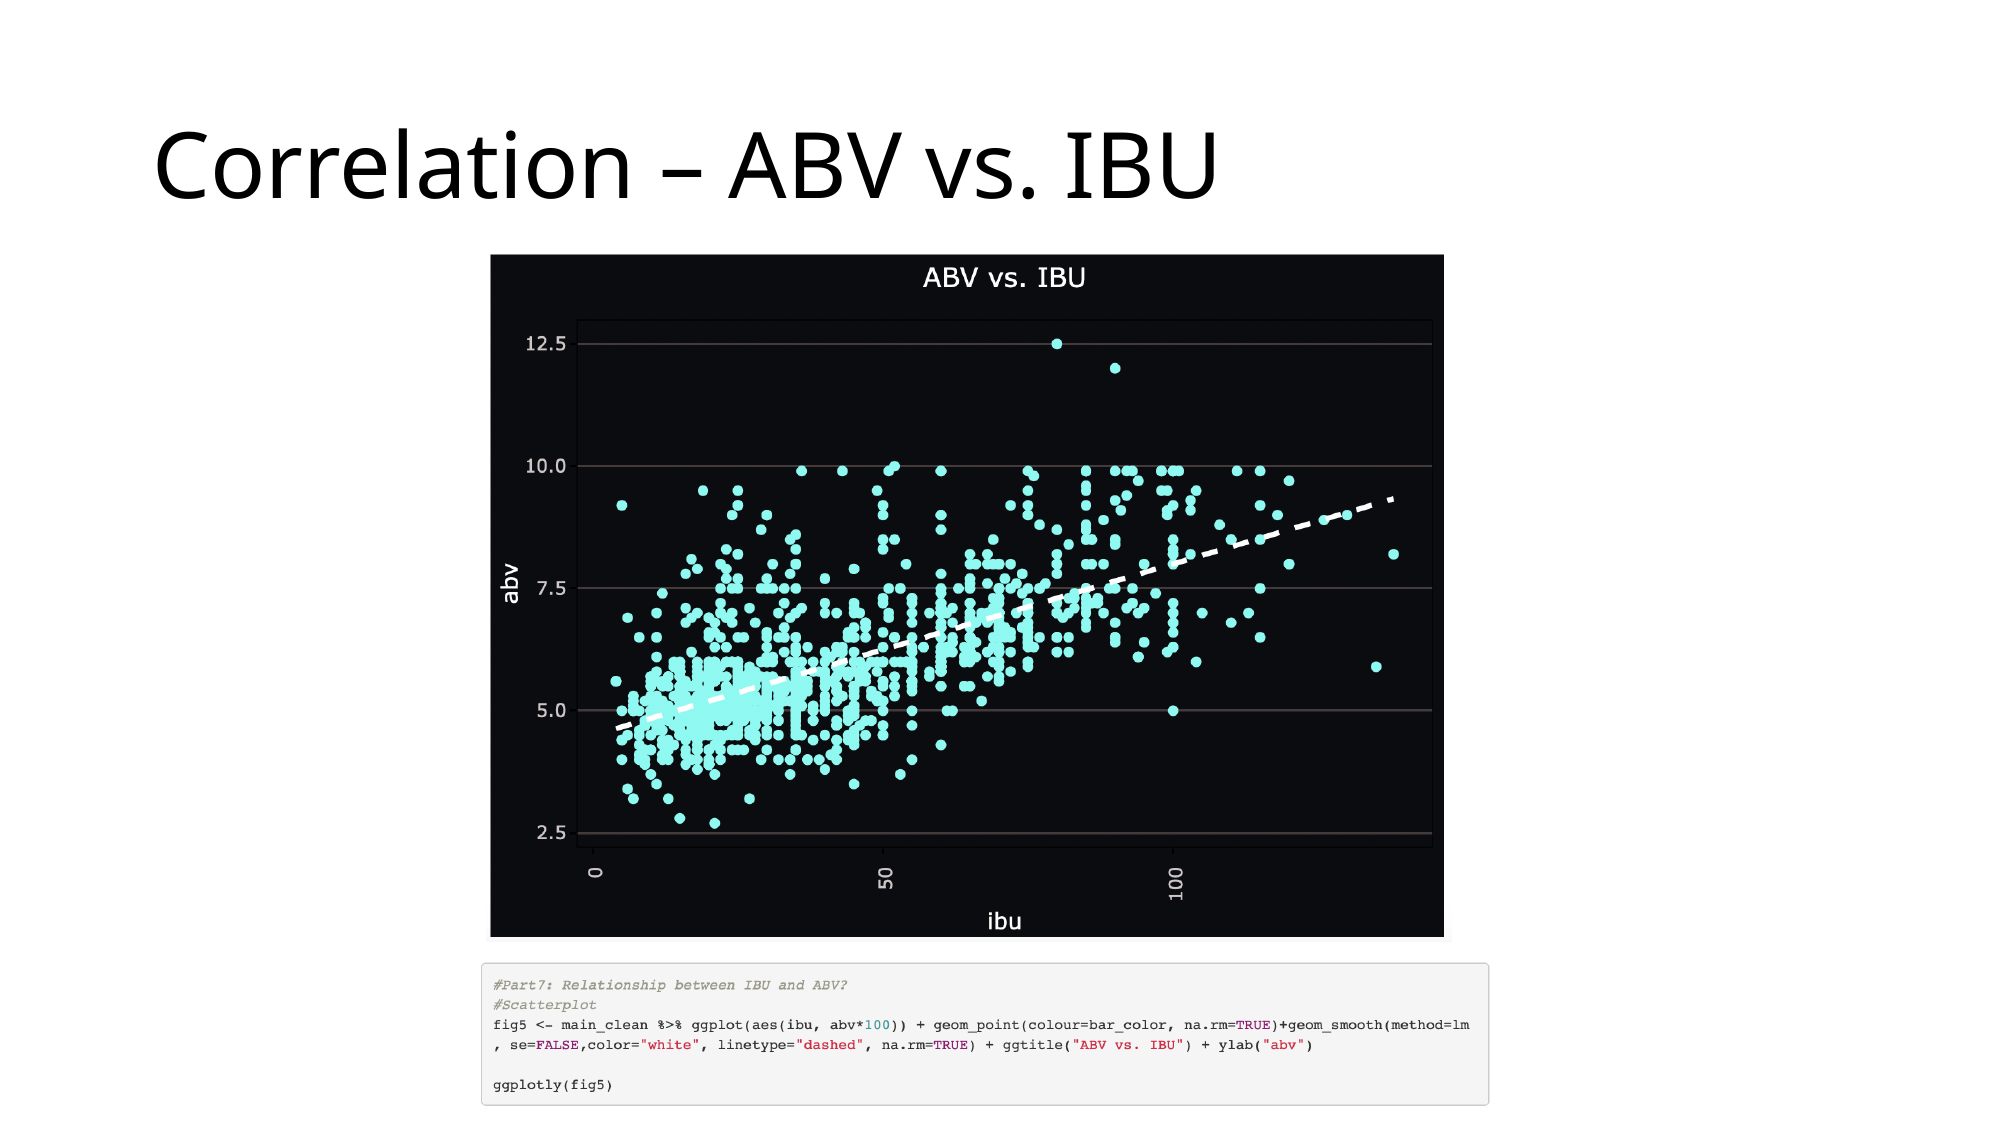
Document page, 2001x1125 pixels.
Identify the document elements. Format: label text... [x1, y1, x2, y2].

title Correlation – ABV vs. IBU [137, 59, 1863, 278]
picture [486, 250, 1452, 942]
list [472, 957, 1499, 1111]
